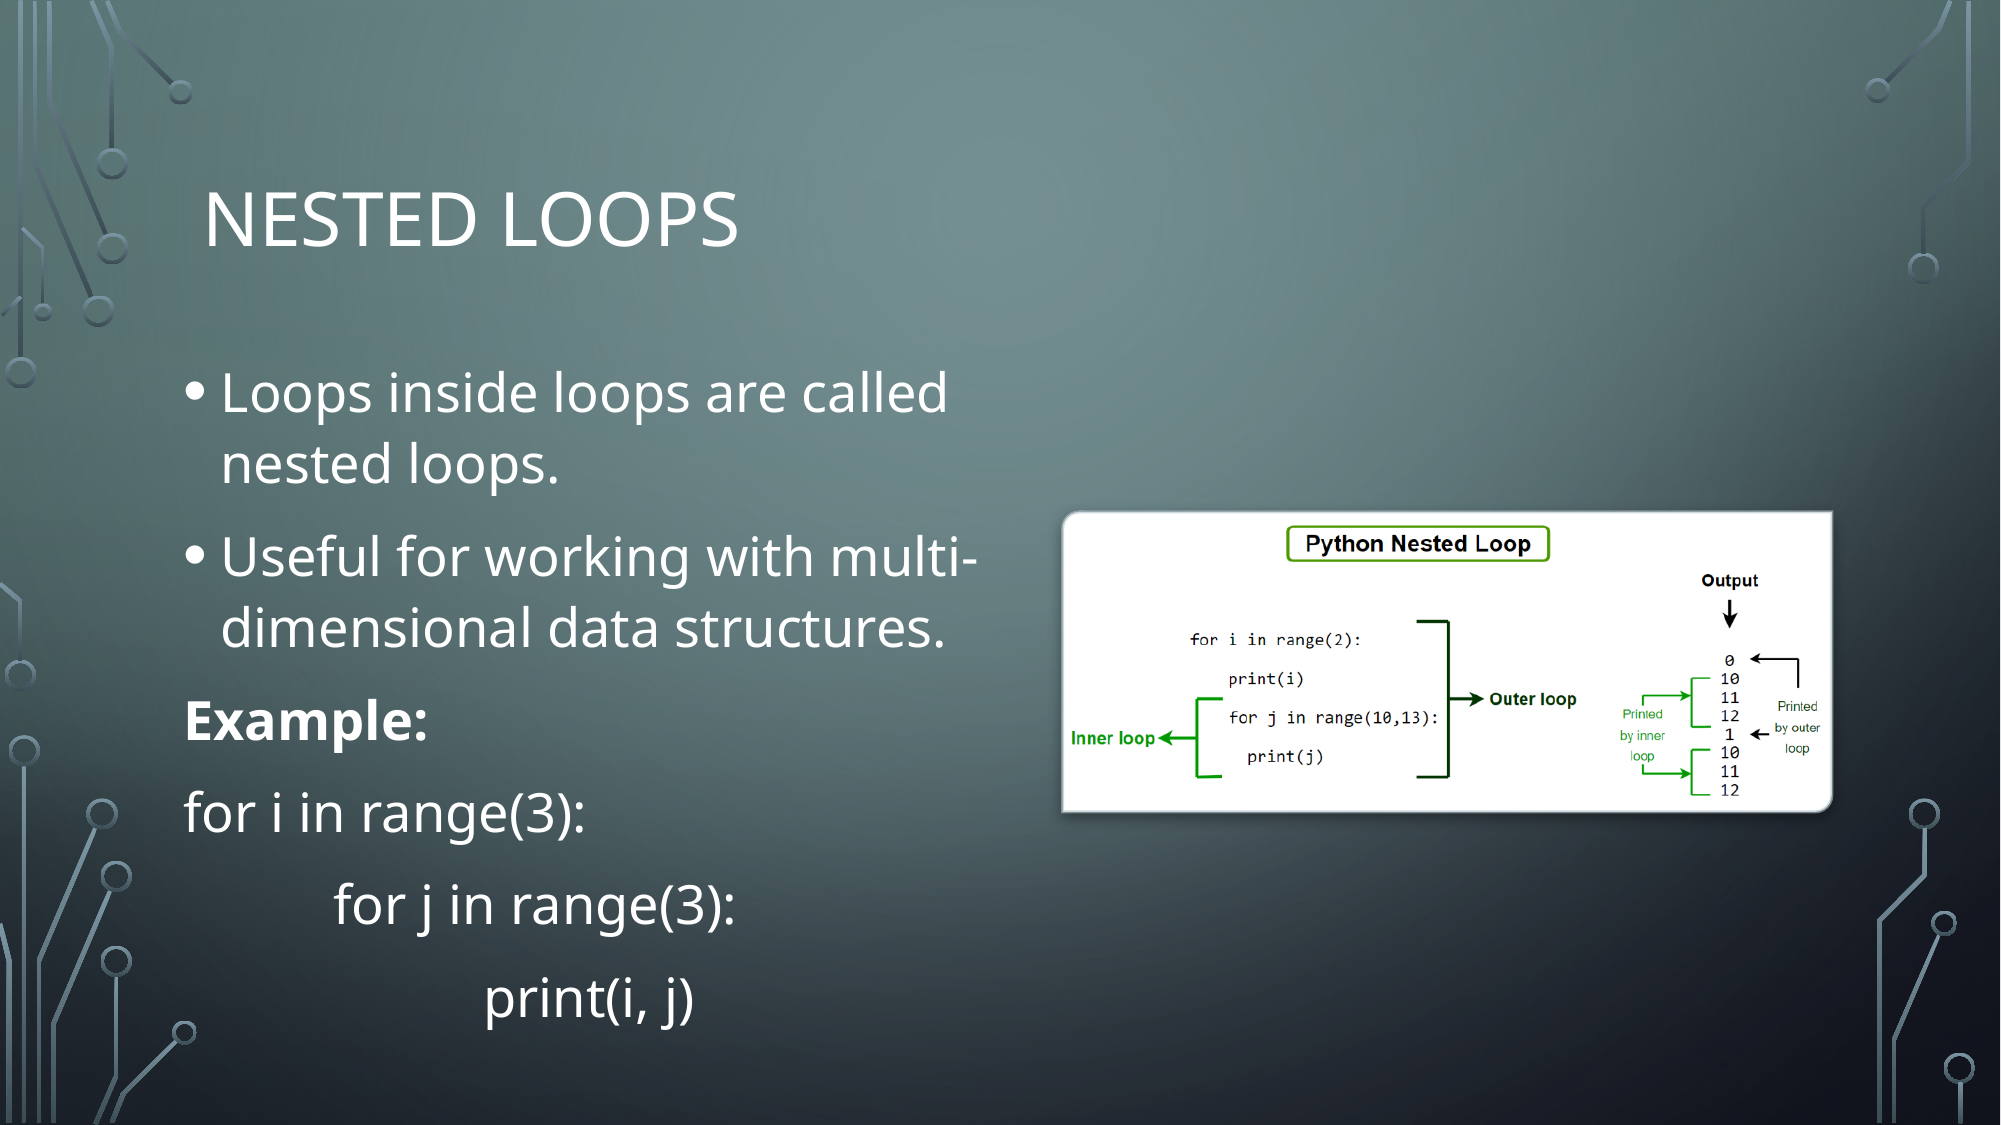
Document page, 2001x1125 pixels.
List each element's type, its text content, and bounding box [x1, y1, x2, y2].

picture [1062, 511, 1833, 813]
list Loops inside loops are called nested loops. Useful for working with multi-dimensional data structures. Example: for i in range(3): for j in range(3): print(i, j) [168, 343, 1040, 1060]
title Nested Loops [187, 101, 1813, 344]
